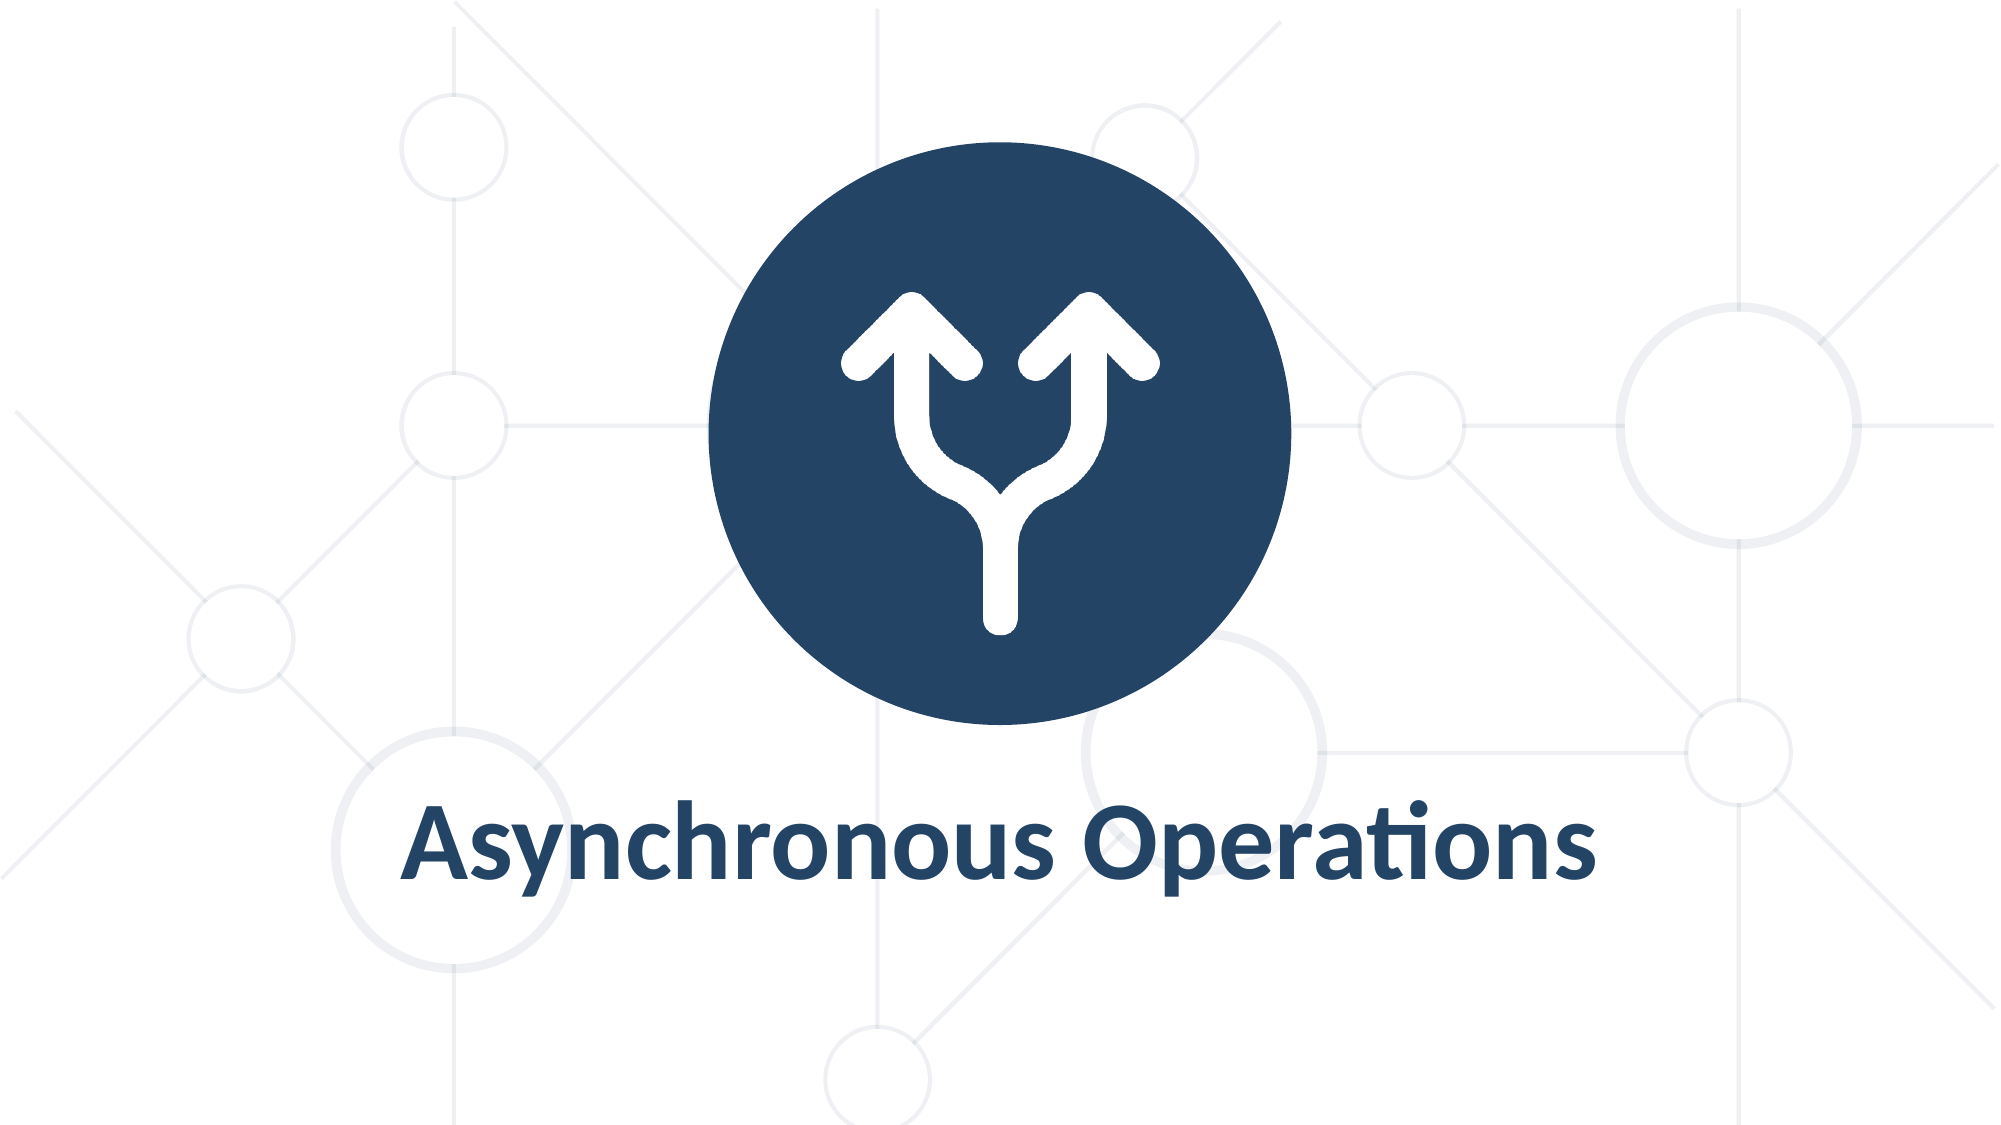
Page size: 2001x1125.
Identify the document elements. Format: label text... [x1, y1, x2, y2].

title Asynchronous Operations [100, 771, 1900, 898]
picture [810, 274, 1190, 653]
